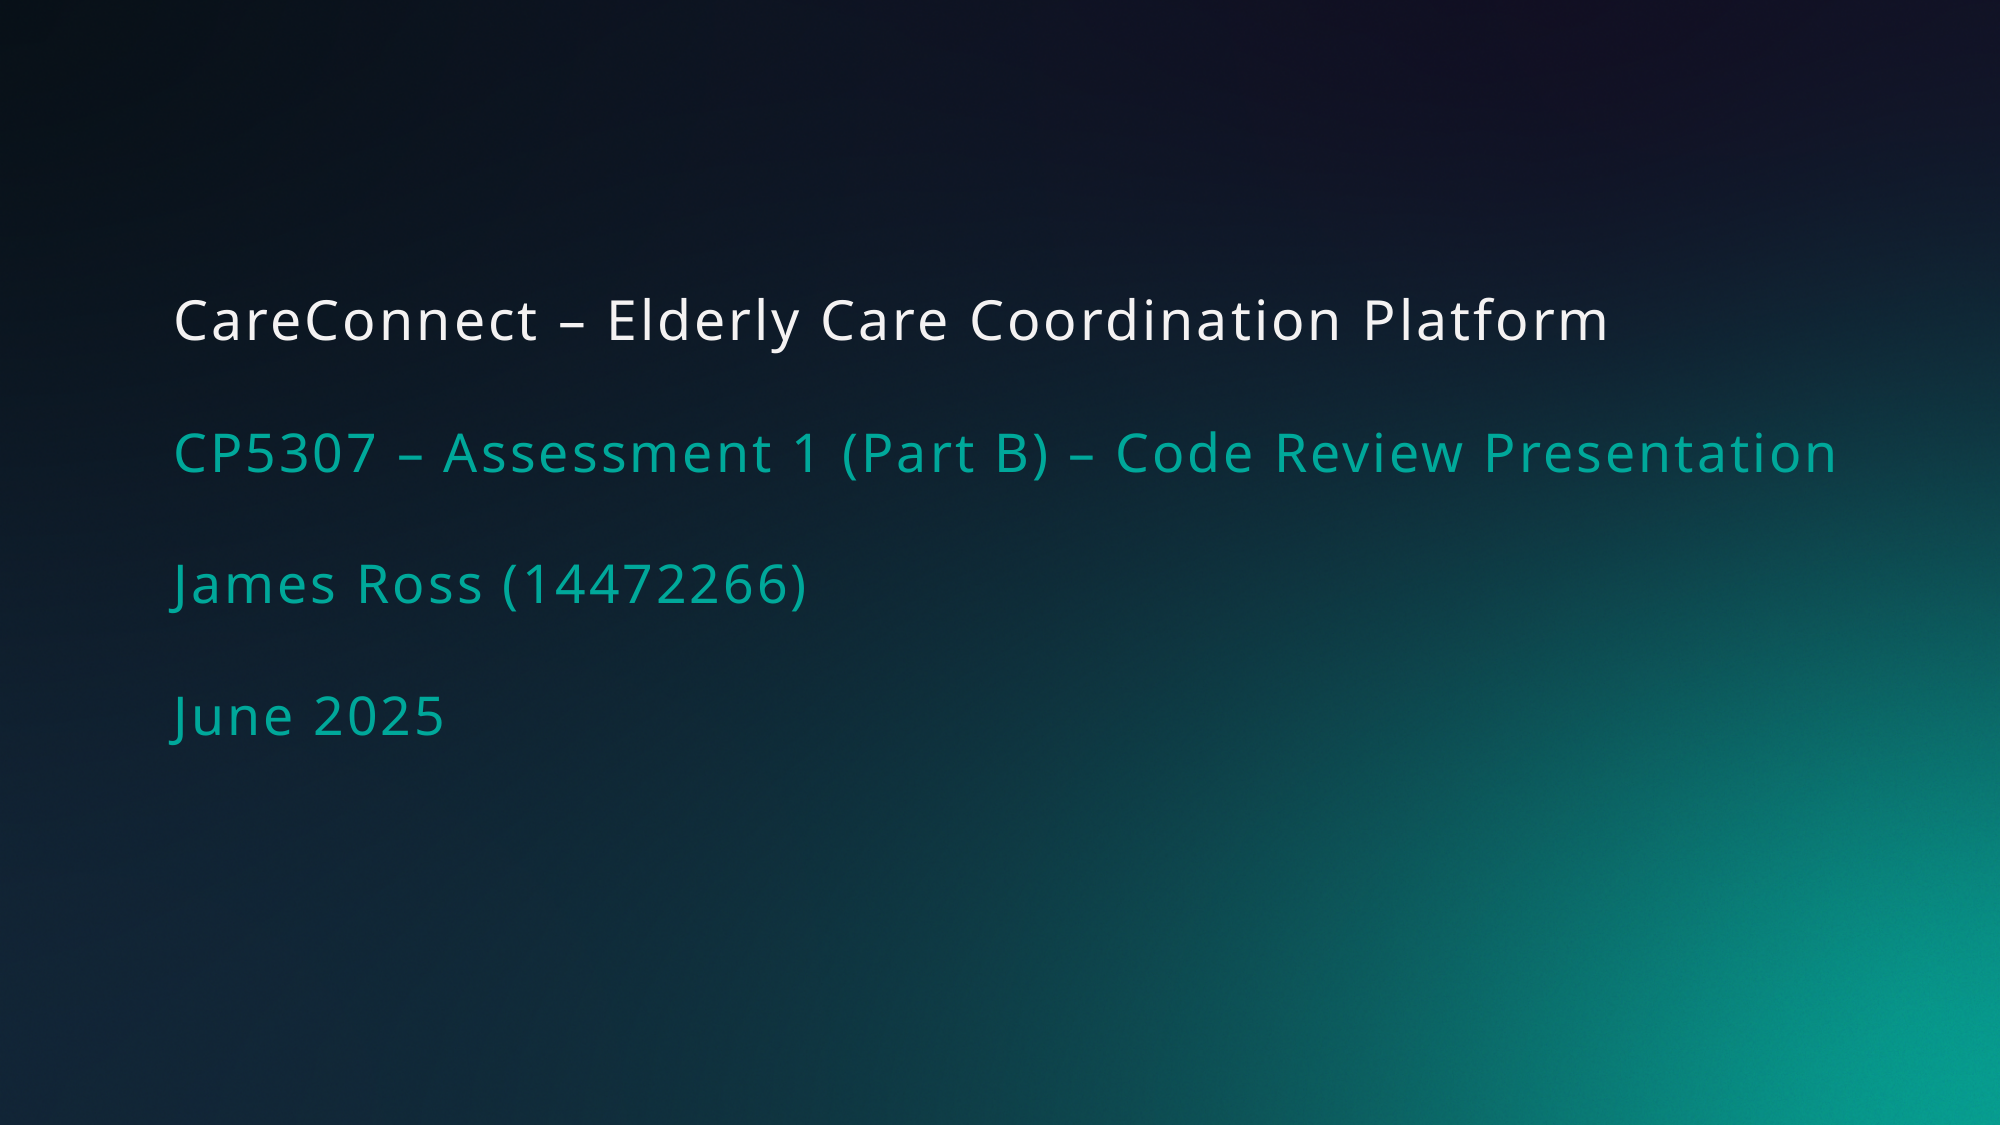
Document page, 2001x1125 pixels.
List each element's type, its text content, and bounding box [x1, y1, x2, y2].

text_box CareConnect – Elderly Care Coordination Platform CP5307 – Assessment 1 (Part B) – Code Review Presentation James Ross (14472266) June 2025 [158, 279, 1882, 765]
picture [0, 0, 2000, 1125]
